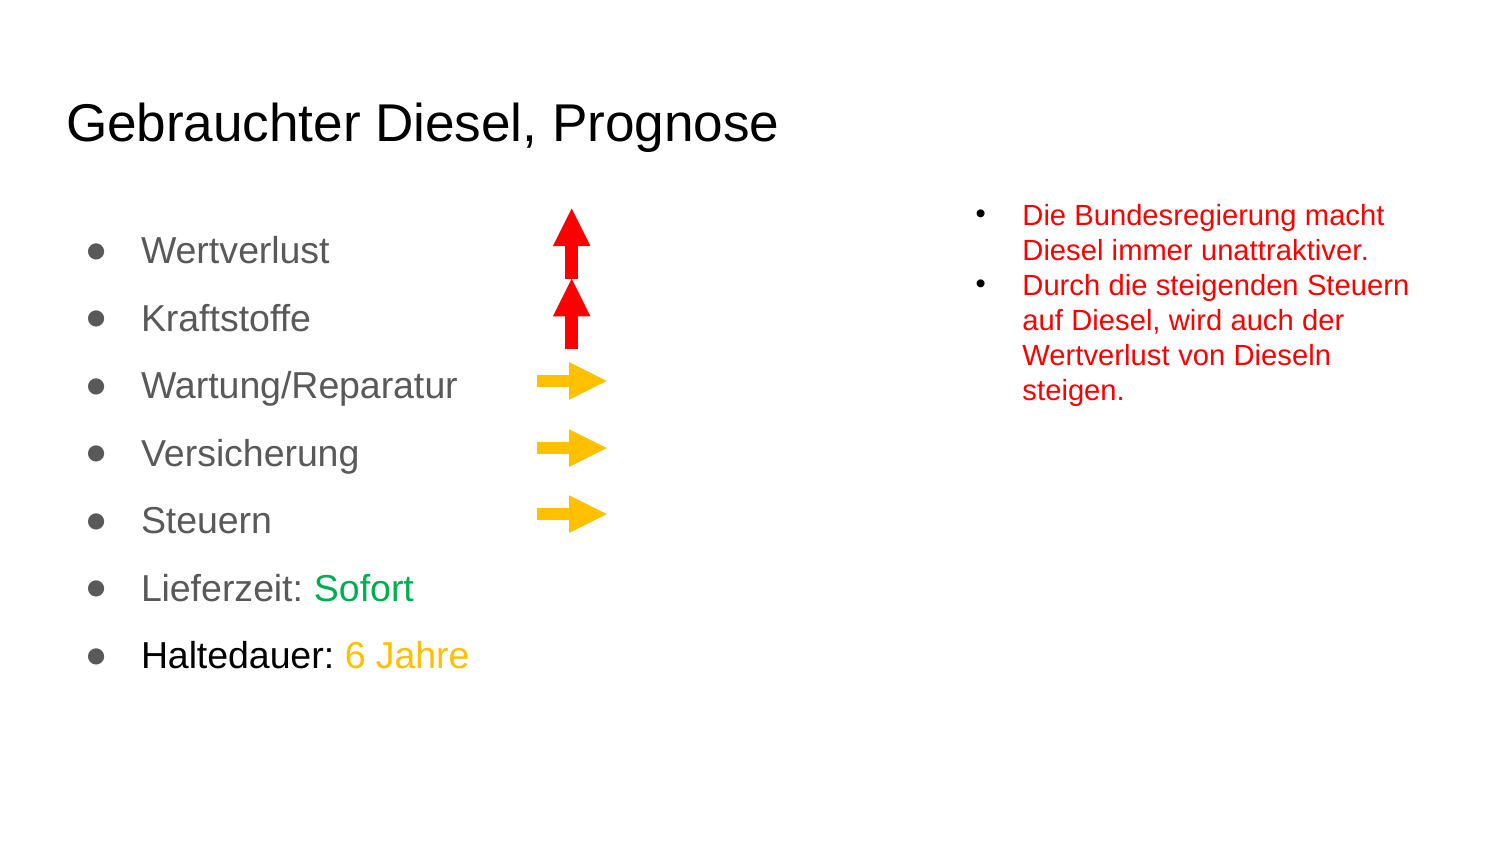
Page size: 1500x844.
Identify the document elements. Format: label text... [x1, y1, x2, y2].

text_box Die Bundesregierung macht Diesel immer unattraktiver. Durch die steigenden Steuern auf Diesel, wird auch der Wertverlust von Dieseln steigen. [960, 188, 1434, 414]
list Wertverlust Kraftstoffe Wartung/Reparatur Versicherung Steuern Lieferzeit: Sofort Haltedauer: 6 Jahre [51, 189, 1449, 750]
title Gebrauchter Diesel, Prognose [51, 72, 1449, 167]
